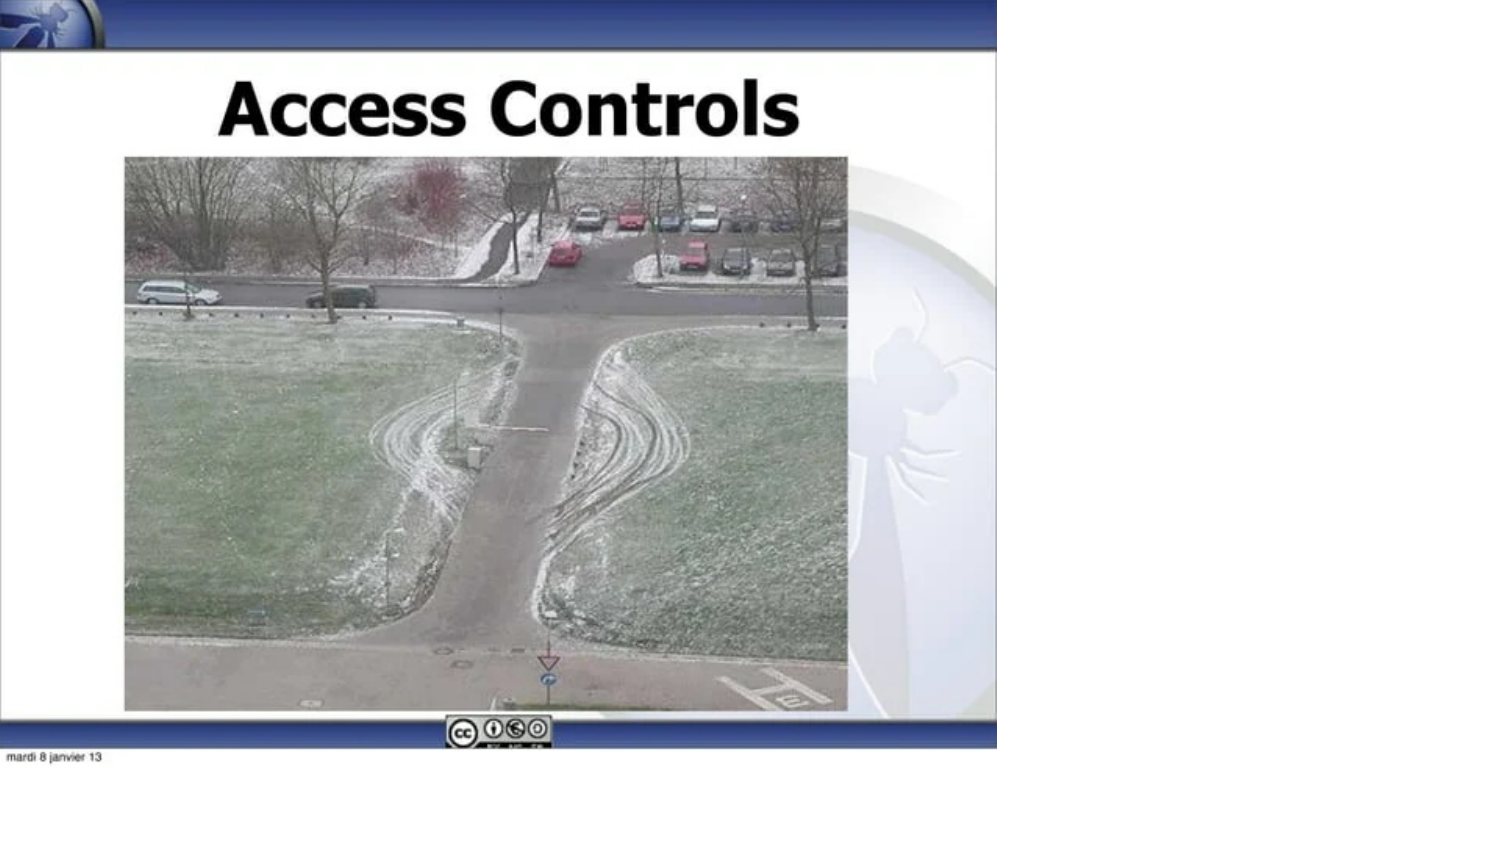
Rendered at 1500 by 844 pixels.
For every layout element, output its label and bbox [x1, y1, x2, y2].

picture [0, 0, 997, 768]
